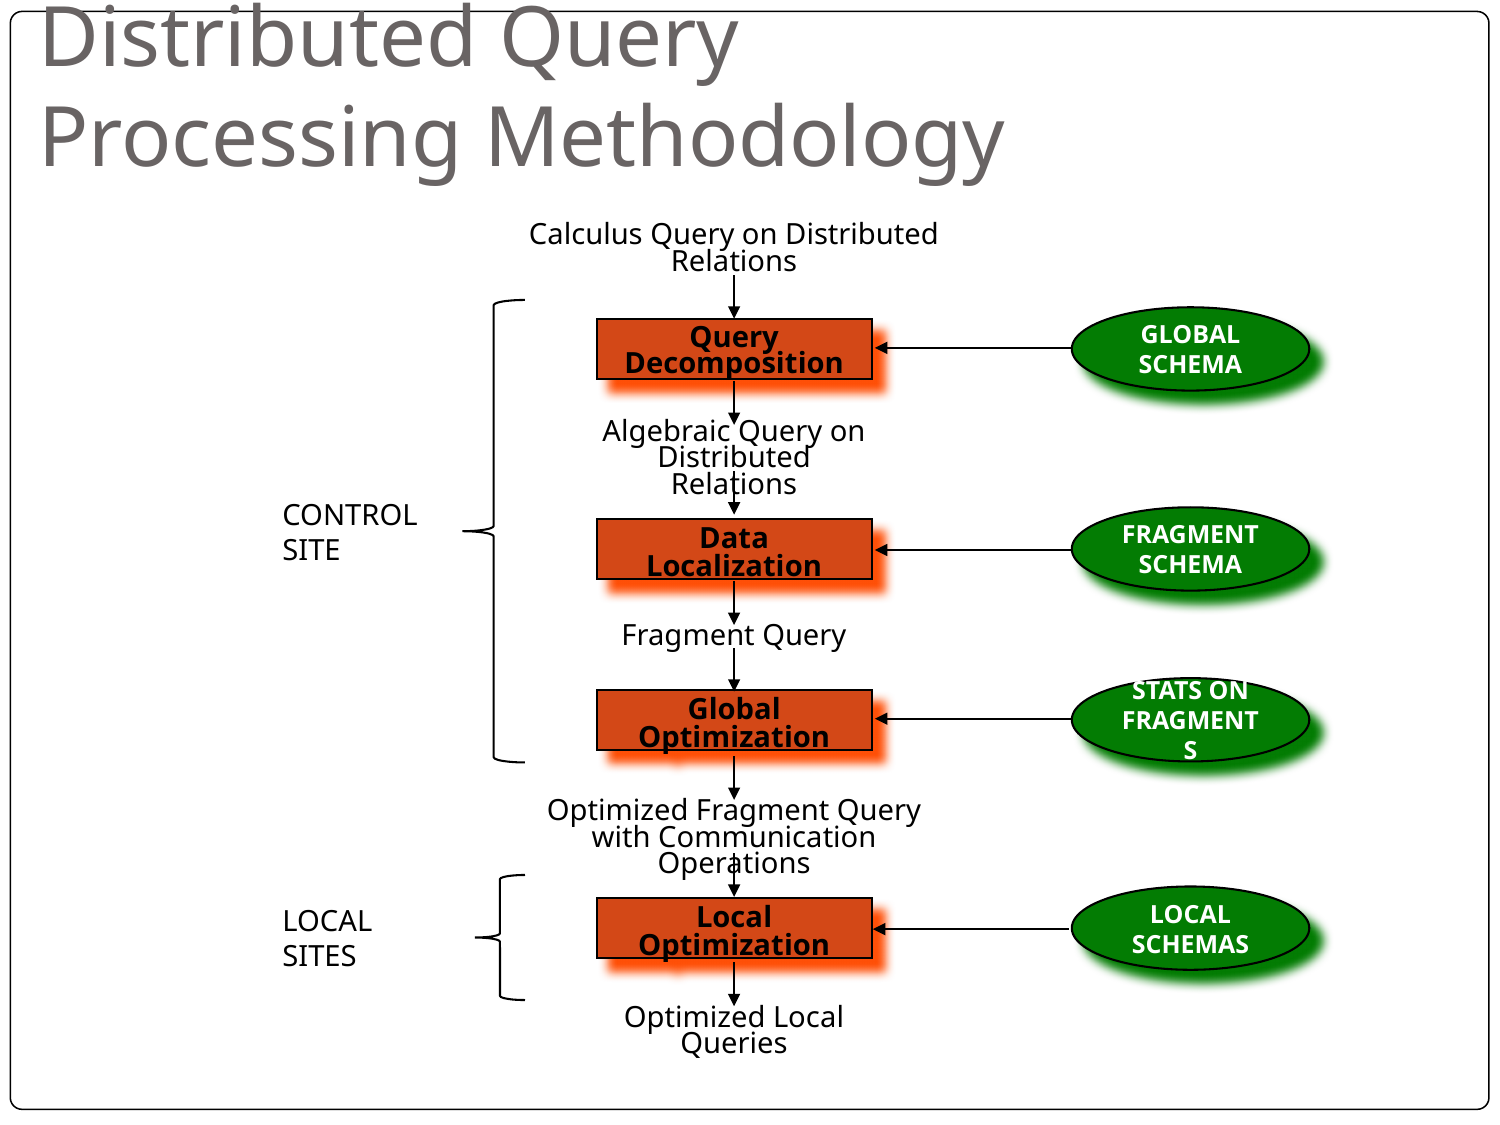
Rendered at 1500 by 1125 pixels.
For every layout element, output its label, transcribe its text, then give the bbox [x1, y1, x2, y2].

text_box GLOBAL SCHEMA [1071, 307, 1310, 391]
text_box [462, 299, 525, 763]
text_box Global Optimization [596, 689, 872, 750]
text_box Calculus Query on Distributed Relations [512, 216, 956, 284]
text_box FRAGMENT SCHEMA [1071, 507, 1310, 591]
text_box LOCAL SCHEMAS [1071, 886, 1310, 970]
text_box CONTROL SITE [267, 489, 451, 574]
text_box Local Optimization [596, 897, 872, 959]
text_box [474, 874, 526, 1001]
text_box Optimized Local Queries [608, 998, 860, 1066]
text_box Fragment Query [606, 609, 862, 659]
text_box Query Decomposition [596, 318, 872, 380]
text_box Algebraic Query on Distributed Relations [525, 413, 961, 507]
text_box Data Localization [596, 518, 872, 580]
text_box STATS ON FRAGMENTS [1071, 678, 1310, 762]
text_box Optimized Fragment Query with Communication Operations [498, 792, 970, 886]
title Distributed Query Processing Methodology [23, 130, 1085, 199]
text_box LOCAL SITES [267, 895, 401, 980]
